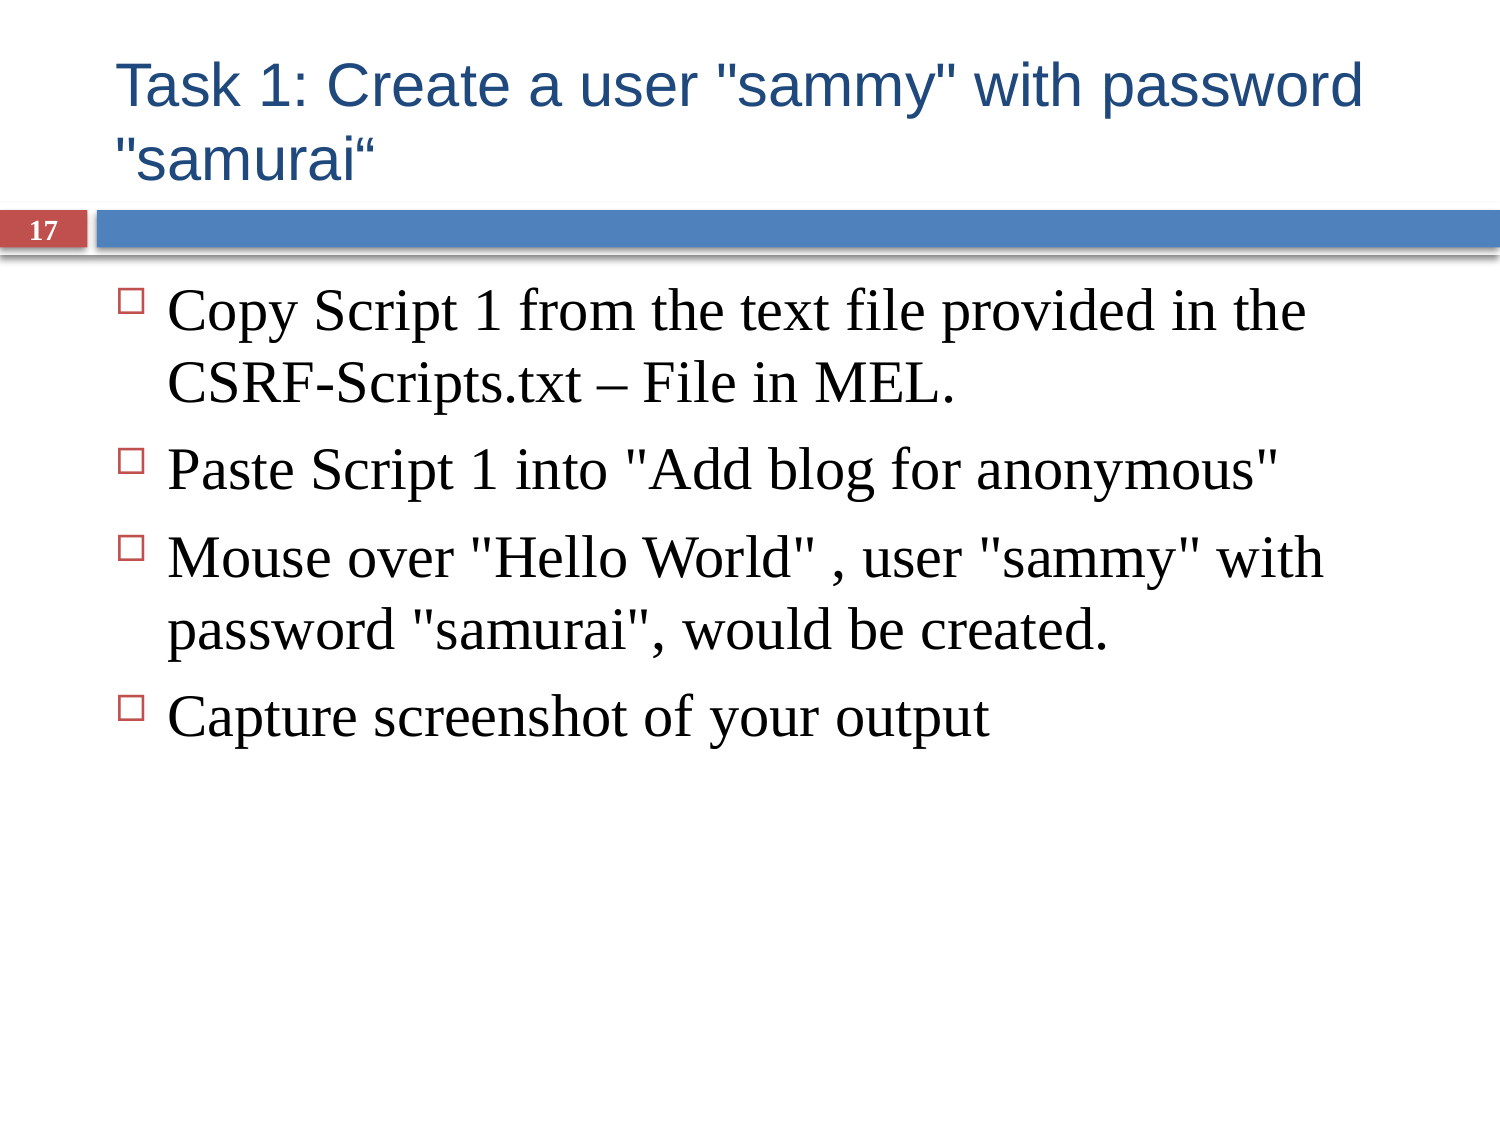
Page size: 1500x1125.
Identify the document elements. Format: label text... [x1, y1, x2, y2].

title Task 1: Create a user "sammy" with password "samurai“ [100, 37, 1438, 200]
list Copy Script 1 from the text file provided in the CSRF-Scripts.txt – File in MEL. Paste Script 1 into "Add blog for anonymous" Mouse over "Hello World" , user "sammy" with password "samurai", would be created. Capture screenshot of your output [100, 262, 1438, 1000]
slide_number 17 [0, 208, 88, 249]
